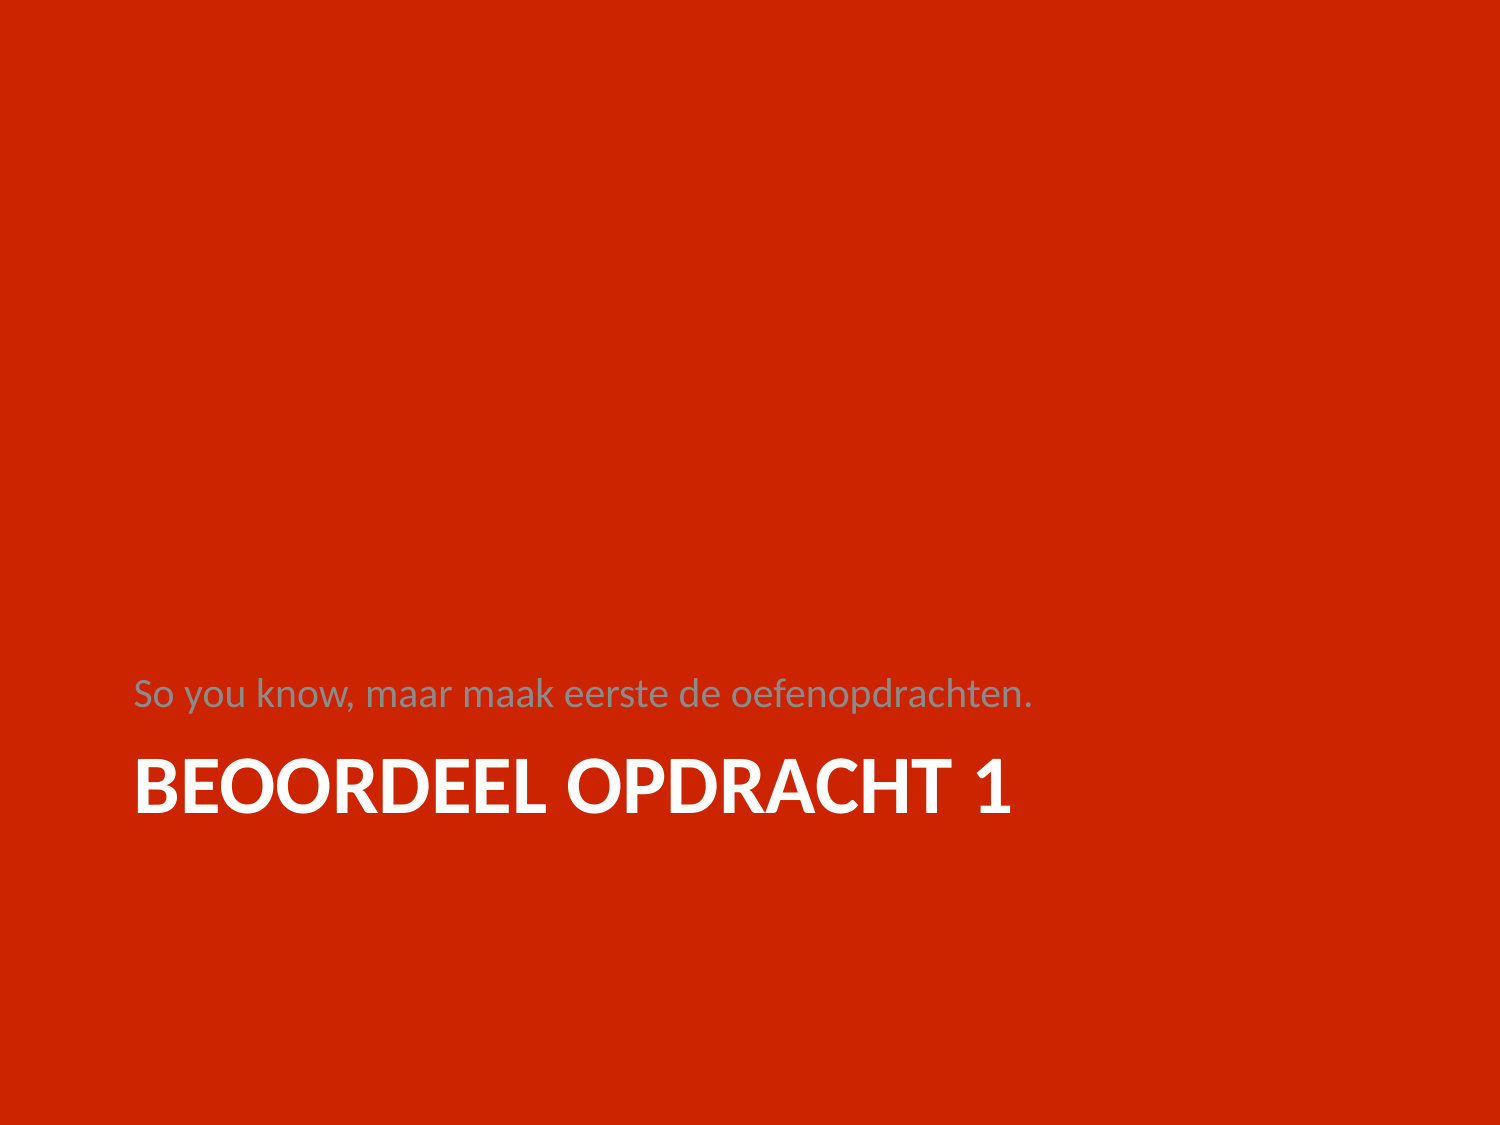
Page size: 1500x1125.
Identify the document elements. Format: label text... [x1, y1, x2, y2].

list So you know, maar maak eerste de oefenopdrachten. [118, 476, 1394, 723]
title BEOORDEEL OPDRACHT 1 [118, 723, 1394, 947]
